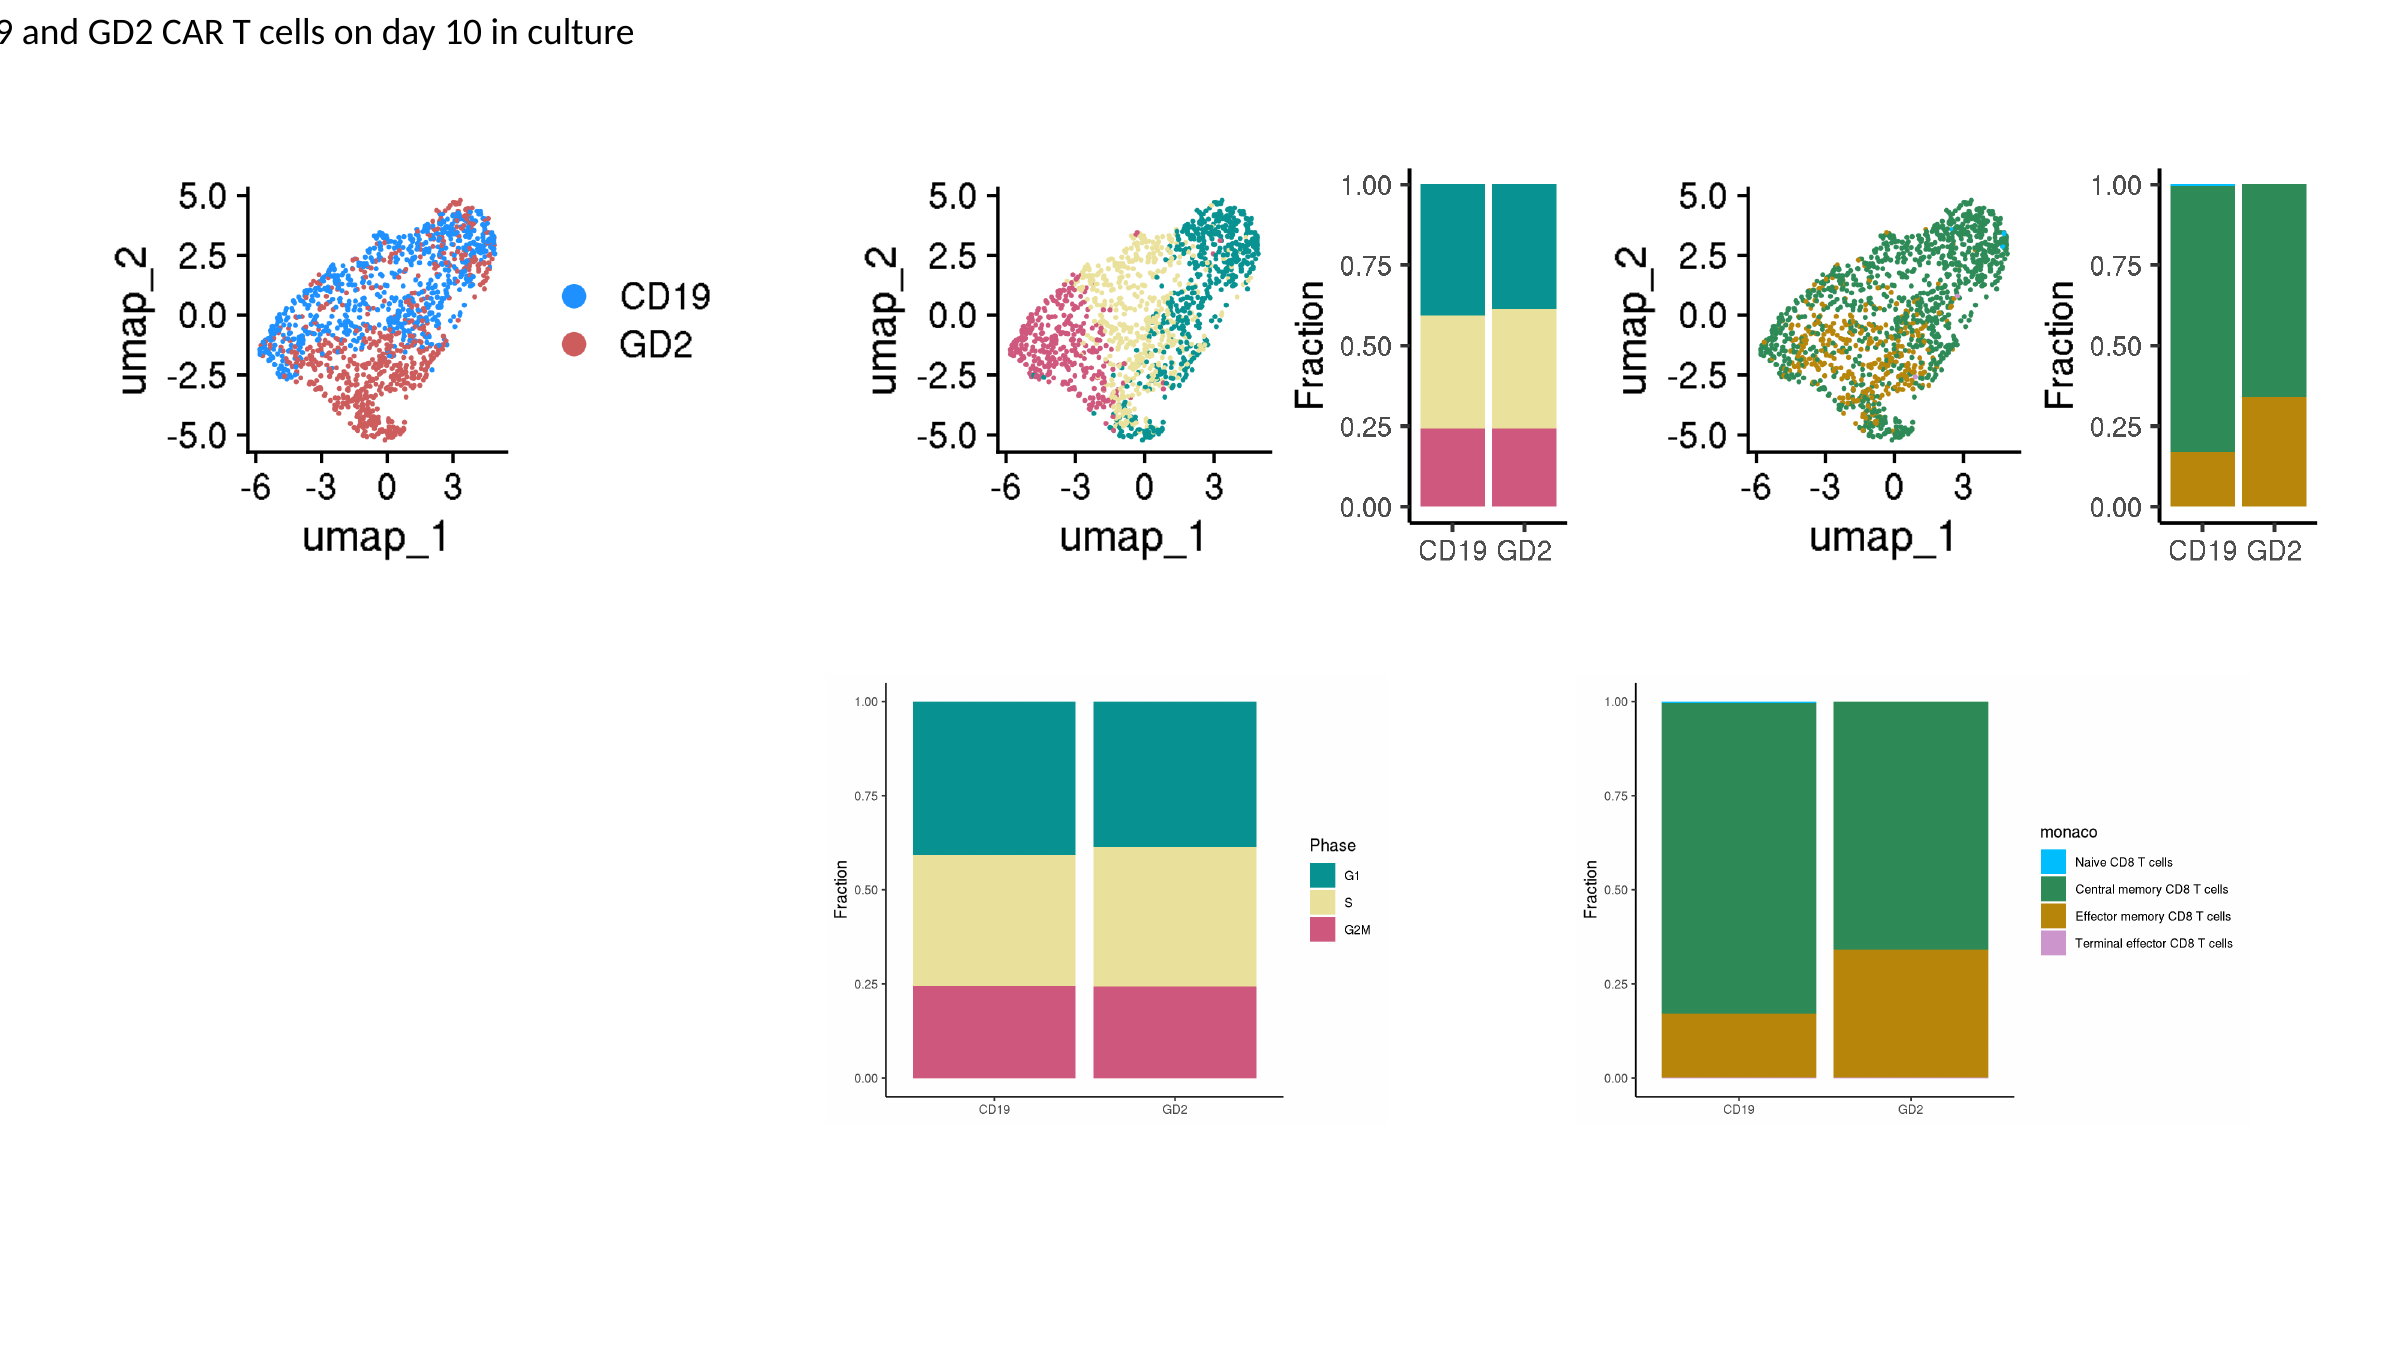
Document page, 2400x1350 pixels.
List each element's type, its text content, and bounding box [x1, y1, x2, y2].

picture [824, 149, 2336, 601]
picture [824, 674, 1388, 1126]
picture [74, 149, 751, 601]
text_box GSE136874: comparison of CD19 and GD2 CAR T cells on day 10 in culture UMAPs for cell annotations [0, 0, 651, 105]
picture [1574, 674, 2251, 1126]
